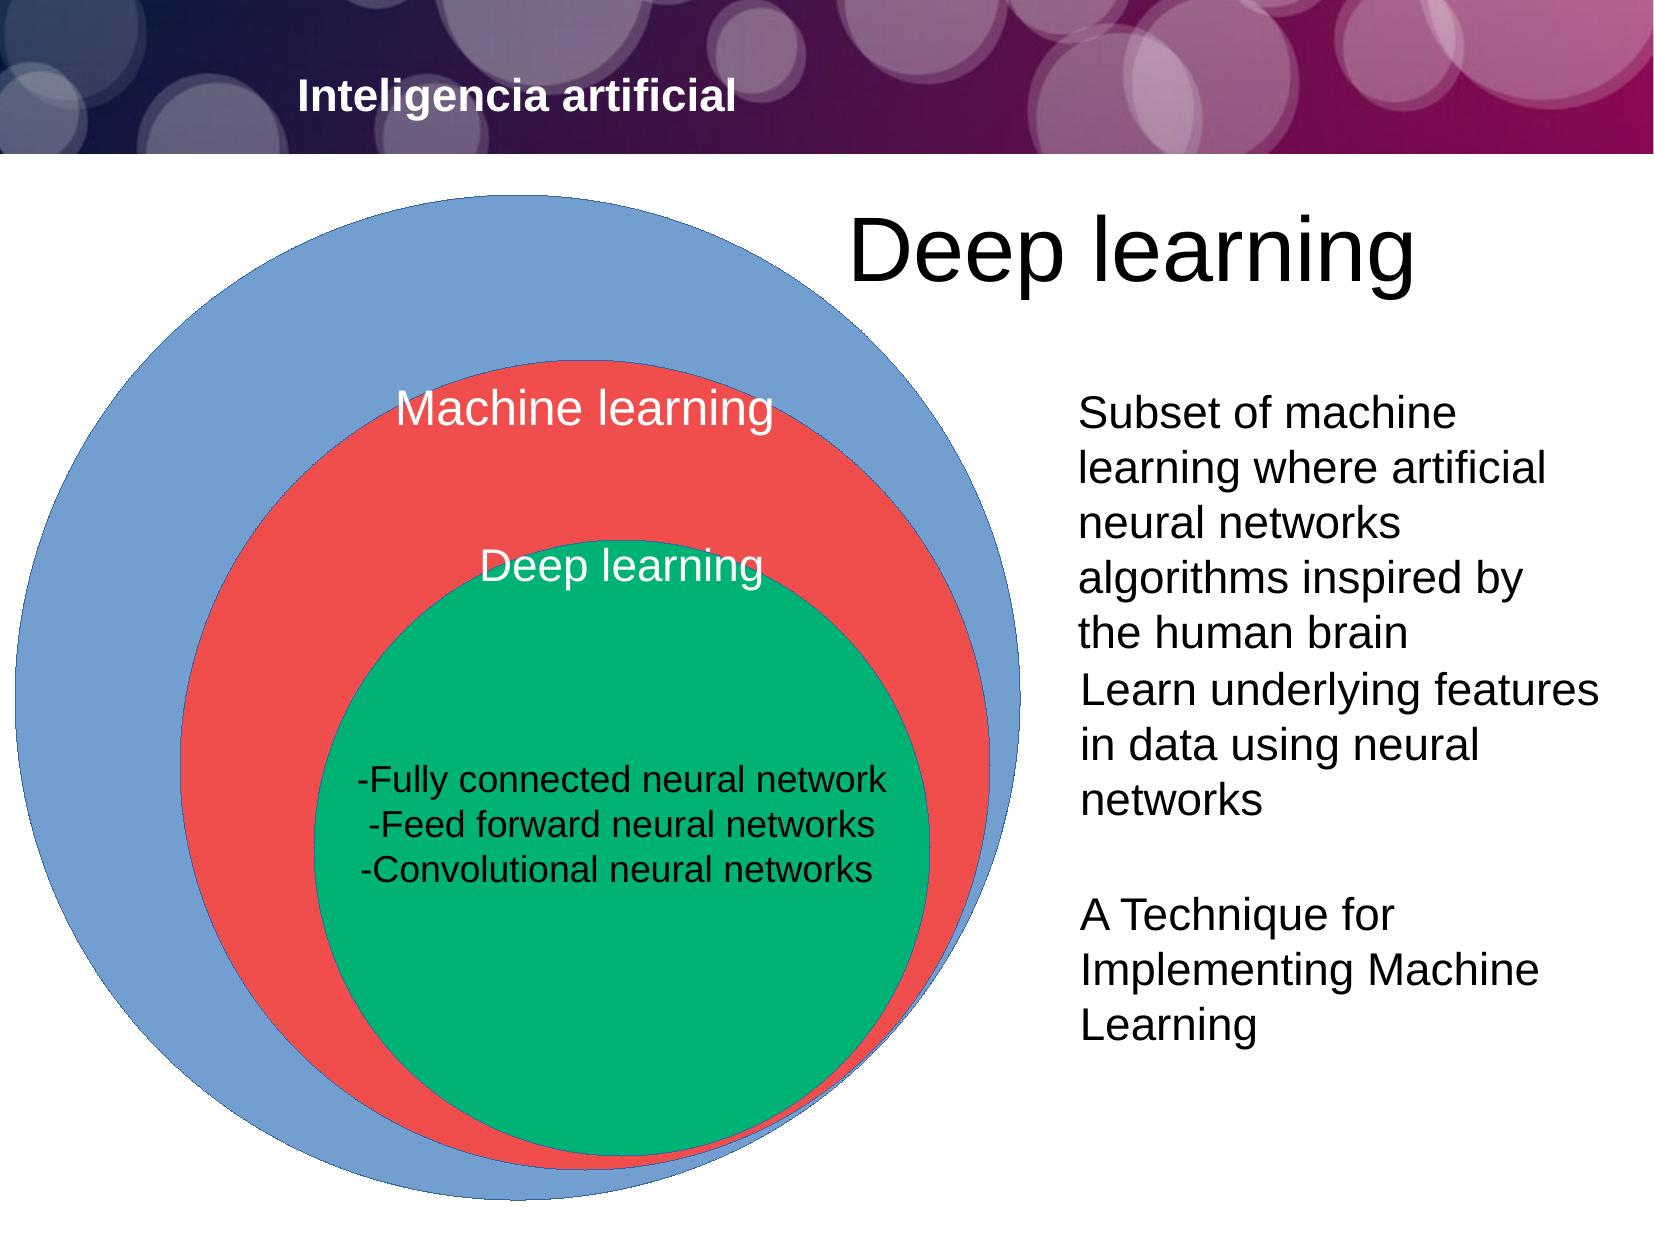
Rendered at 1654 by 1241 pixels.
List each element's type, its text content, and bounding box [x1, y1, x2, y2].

picture [0, 0, 1654, 154]
text_box Inteligencia artificial [15, 195, 1021, 1201]
text_box Subset of machine learning where artificial neural networks algorithms inspired by the human brain [1063, 375, 1590, 605]
text_box Deep learning [82, 159, 1571, 331]
text_box Deep learning -Fully connected neural network -Feed forward neural networks -Convolutional neural networks [313, 540, 931, 1157]
text_box A Technique for Implementing Machine Learning [1064, 877, 1590, 1065]
text_box Learn underlying features in data using neural networks [1079, 660, 1605, 789]
text_box Machine learning [180, 360, 991, 1171]
